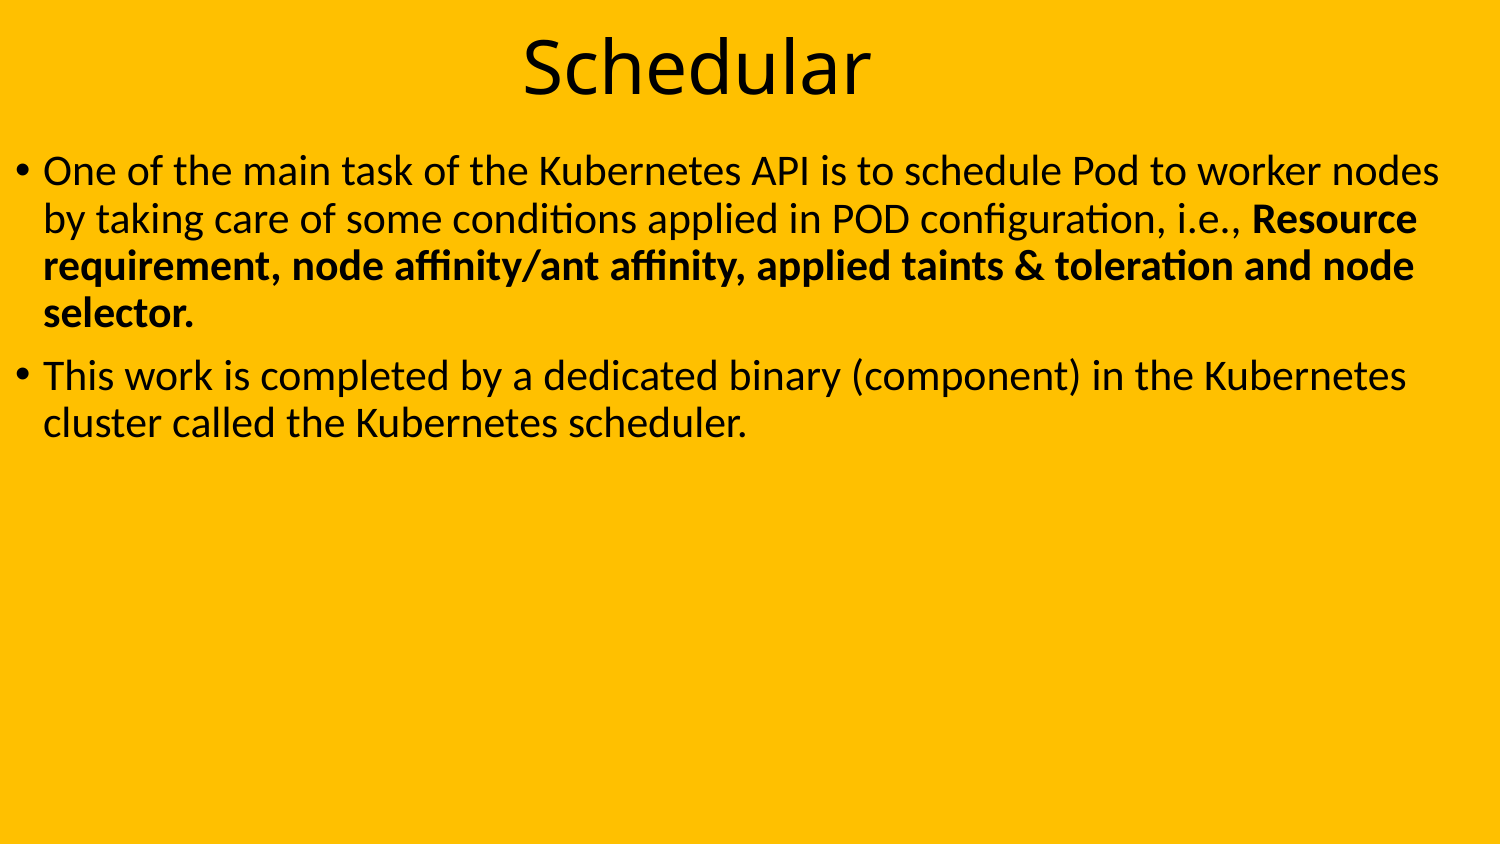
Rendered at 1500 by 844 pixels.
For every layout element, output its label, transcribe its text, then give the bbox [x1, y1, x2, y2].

title Schedular [0, 0, 1500, 140]
list One of the main task of the Kubernetes API is to schedule Pod to worker nodes by taking care of some conditions applied in POD configuration, i.e., Resource requirement, node affinity/ant affinity, applied taints & toleration and node selector. This work is completed by a dedicated binary (component) in the Kubernetes cluster called the Kubernetes scheduler. [0, 140, 1500, 760]
